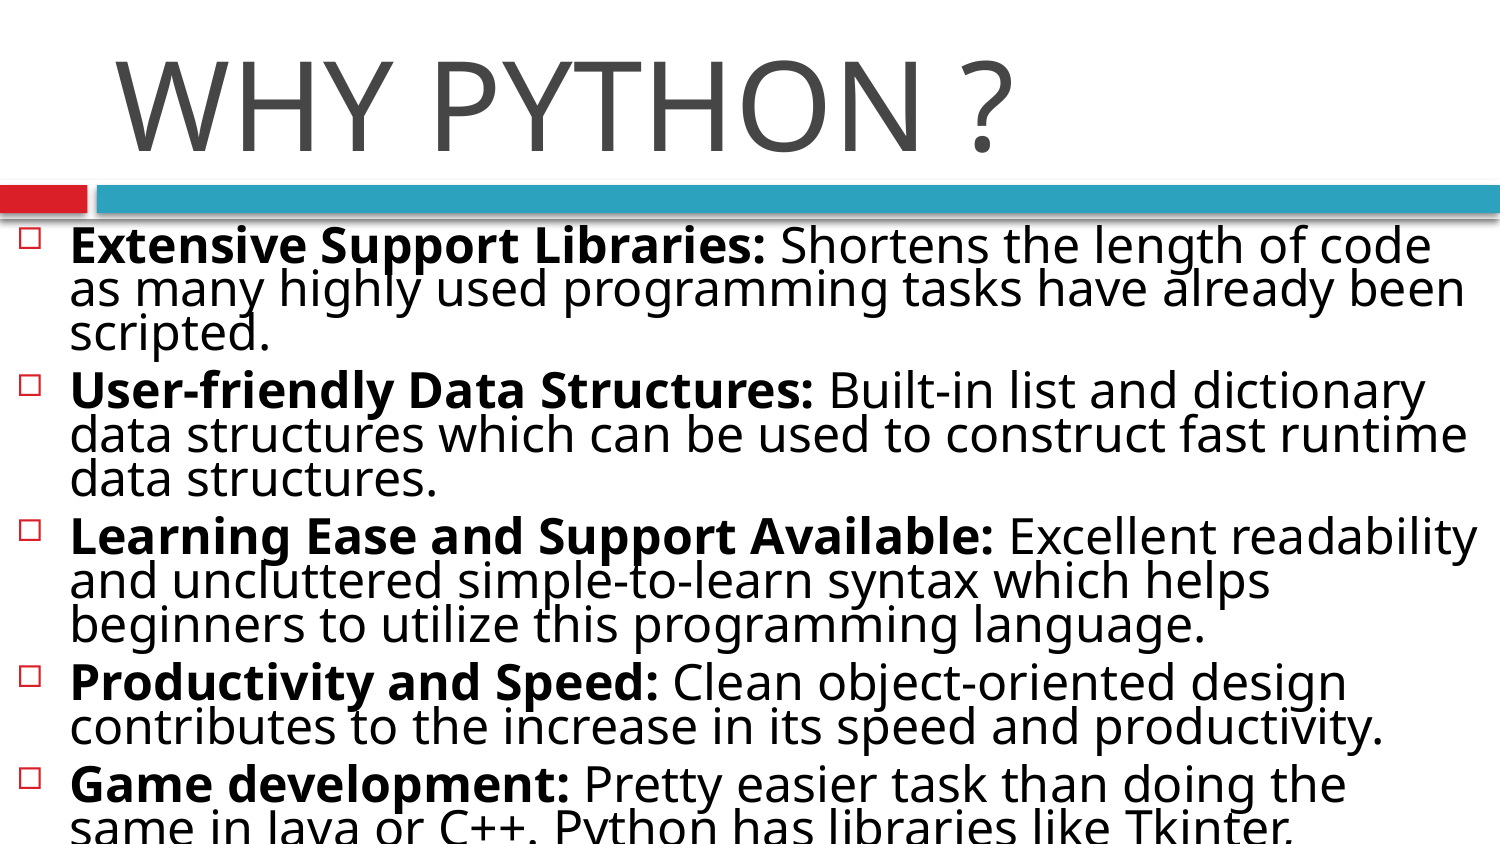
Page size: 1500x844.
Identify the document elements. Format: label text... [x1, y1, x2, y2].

list Extensive Support Libraries: Shortens the length of code as many highly used programming tasks have already been scripted. User-friendly Data Structures: Built-in list and dictionary data structures which can be used to construct fast runtime data structures. Learning Ease and Support Available: Excellent readability and uncluttered simple-to-learn syntax which helps beginners to utilize this programming language. Productivity and Speed: Clean object-oriented design contributes to the increase in its speed and productivity. Game development: Pretty easier task than doing the same in Java or C++. Python has libraries like Tkinter, Pygame and PyOpenGl (for 3D) which help a lot in this process. [1, 221, 1500, 844]
title WHY PYTHON ? [99, 19, 1438, 185]
